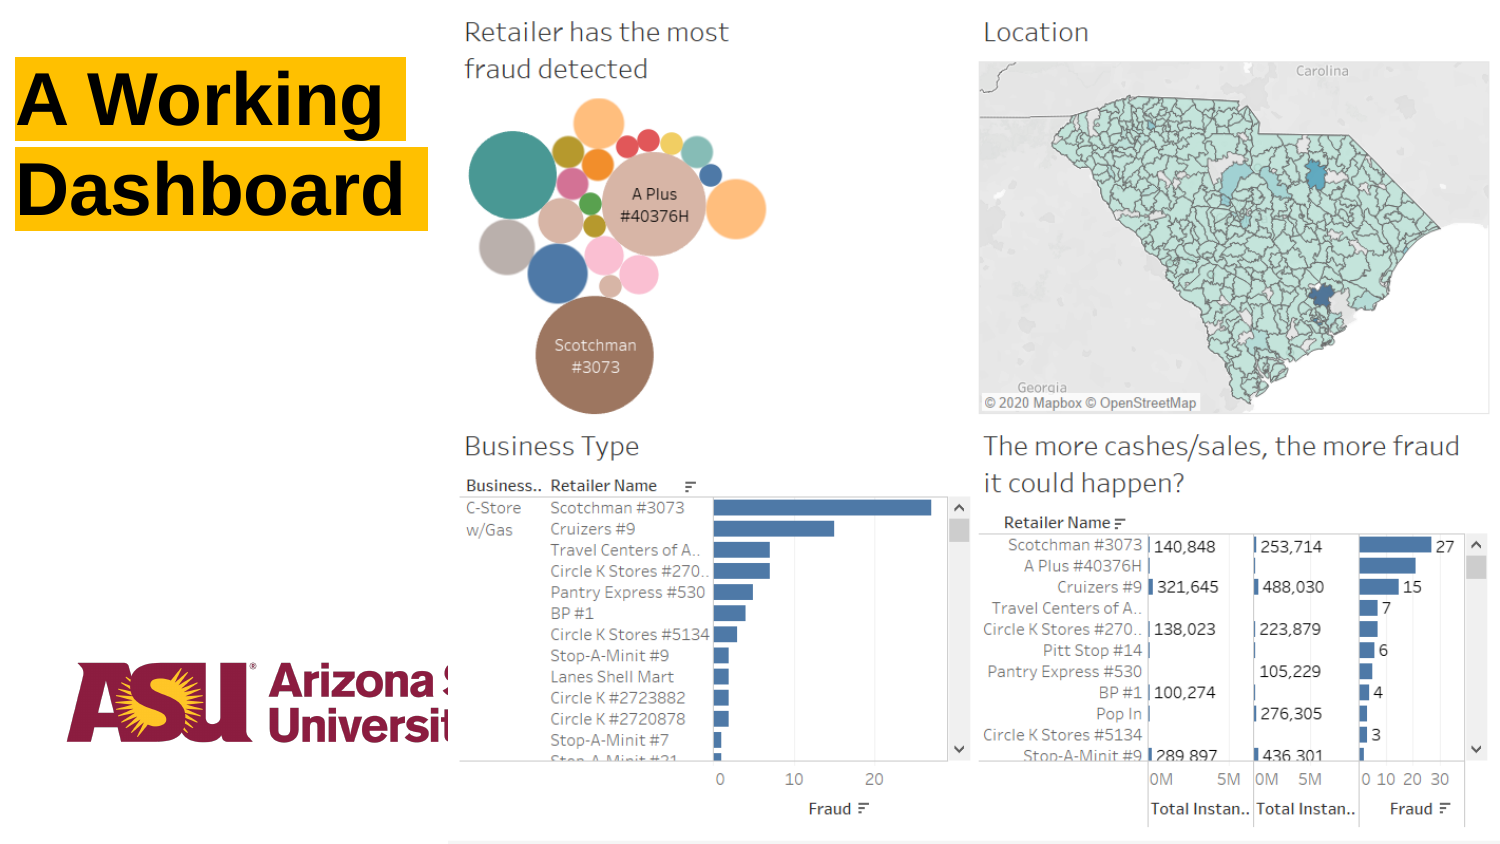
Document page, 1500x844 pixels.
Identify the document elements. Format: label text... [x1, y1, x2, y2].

title A Working Dashboard [0, 35, 443, 642]
picture [27, 0, 1500, 844]
